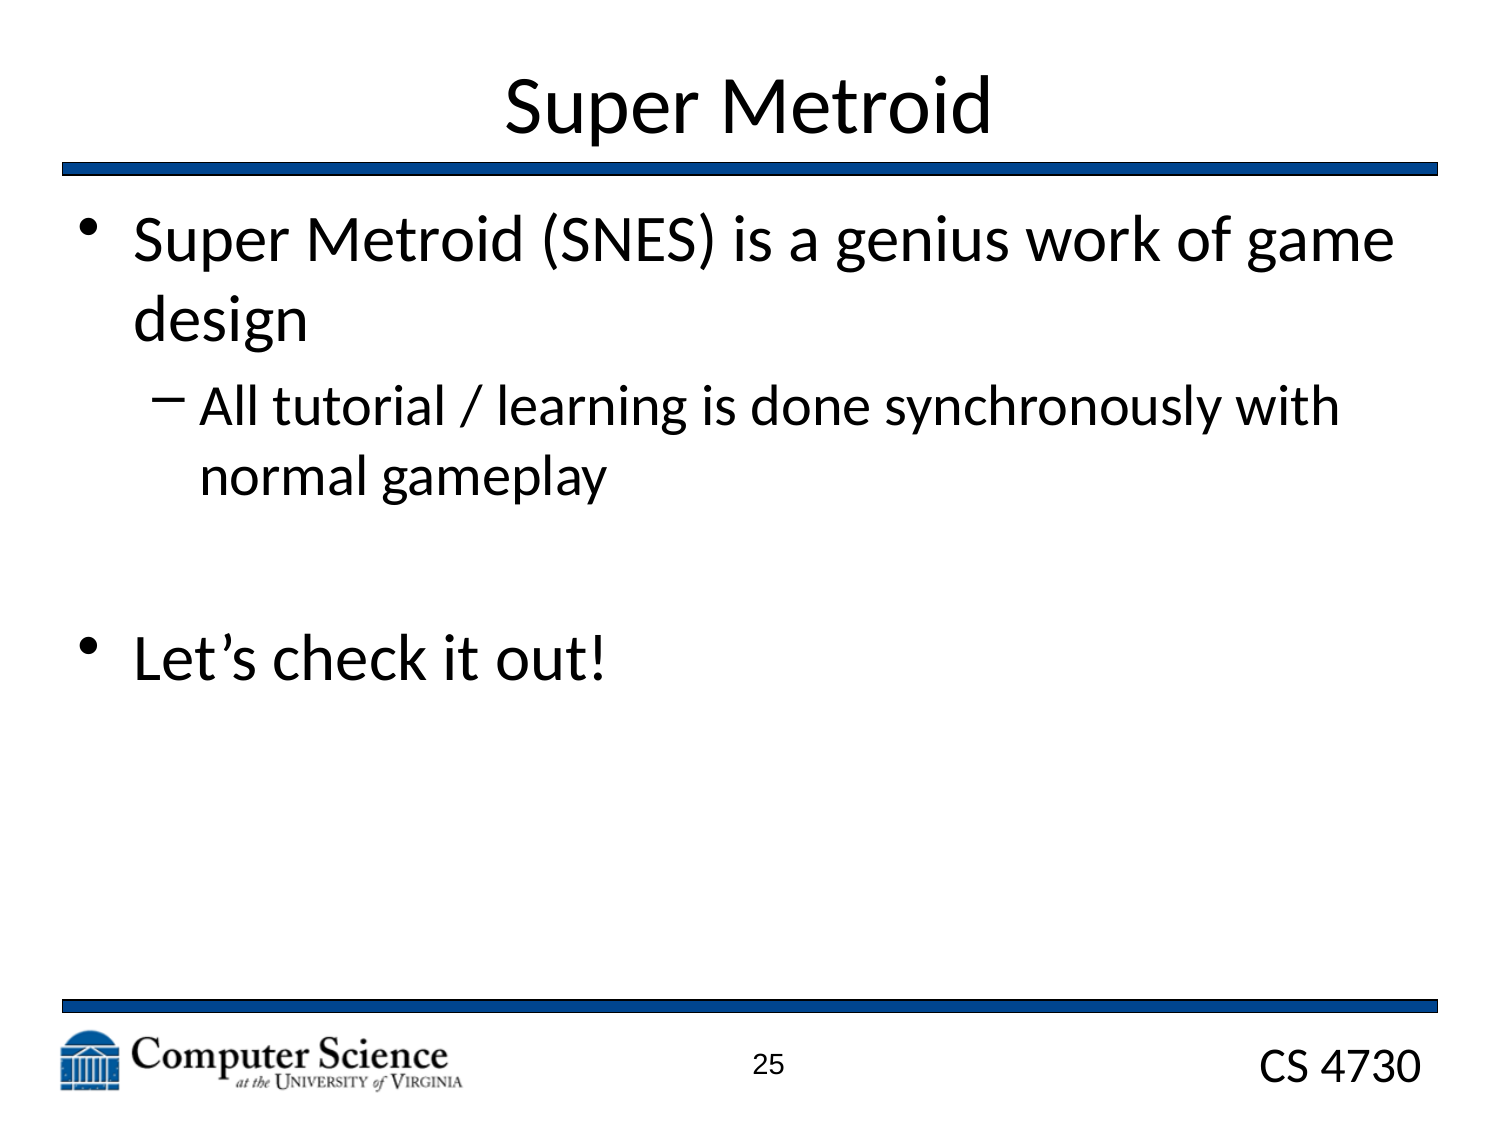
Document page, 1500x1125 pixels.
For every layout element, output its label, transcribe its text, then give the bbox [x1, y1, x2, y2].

list Super Metroid (SNES) is a genius work of game design All tutorial / learning is done synchronously with normal gameplay Let’s check it out! [62, 187, 1438, 1001]
picture [50, 1024, 472, 1101]
footer 25 [512, 1037, 1026, 1088]
title Super Metroid [62, 49, 1438, 151]
